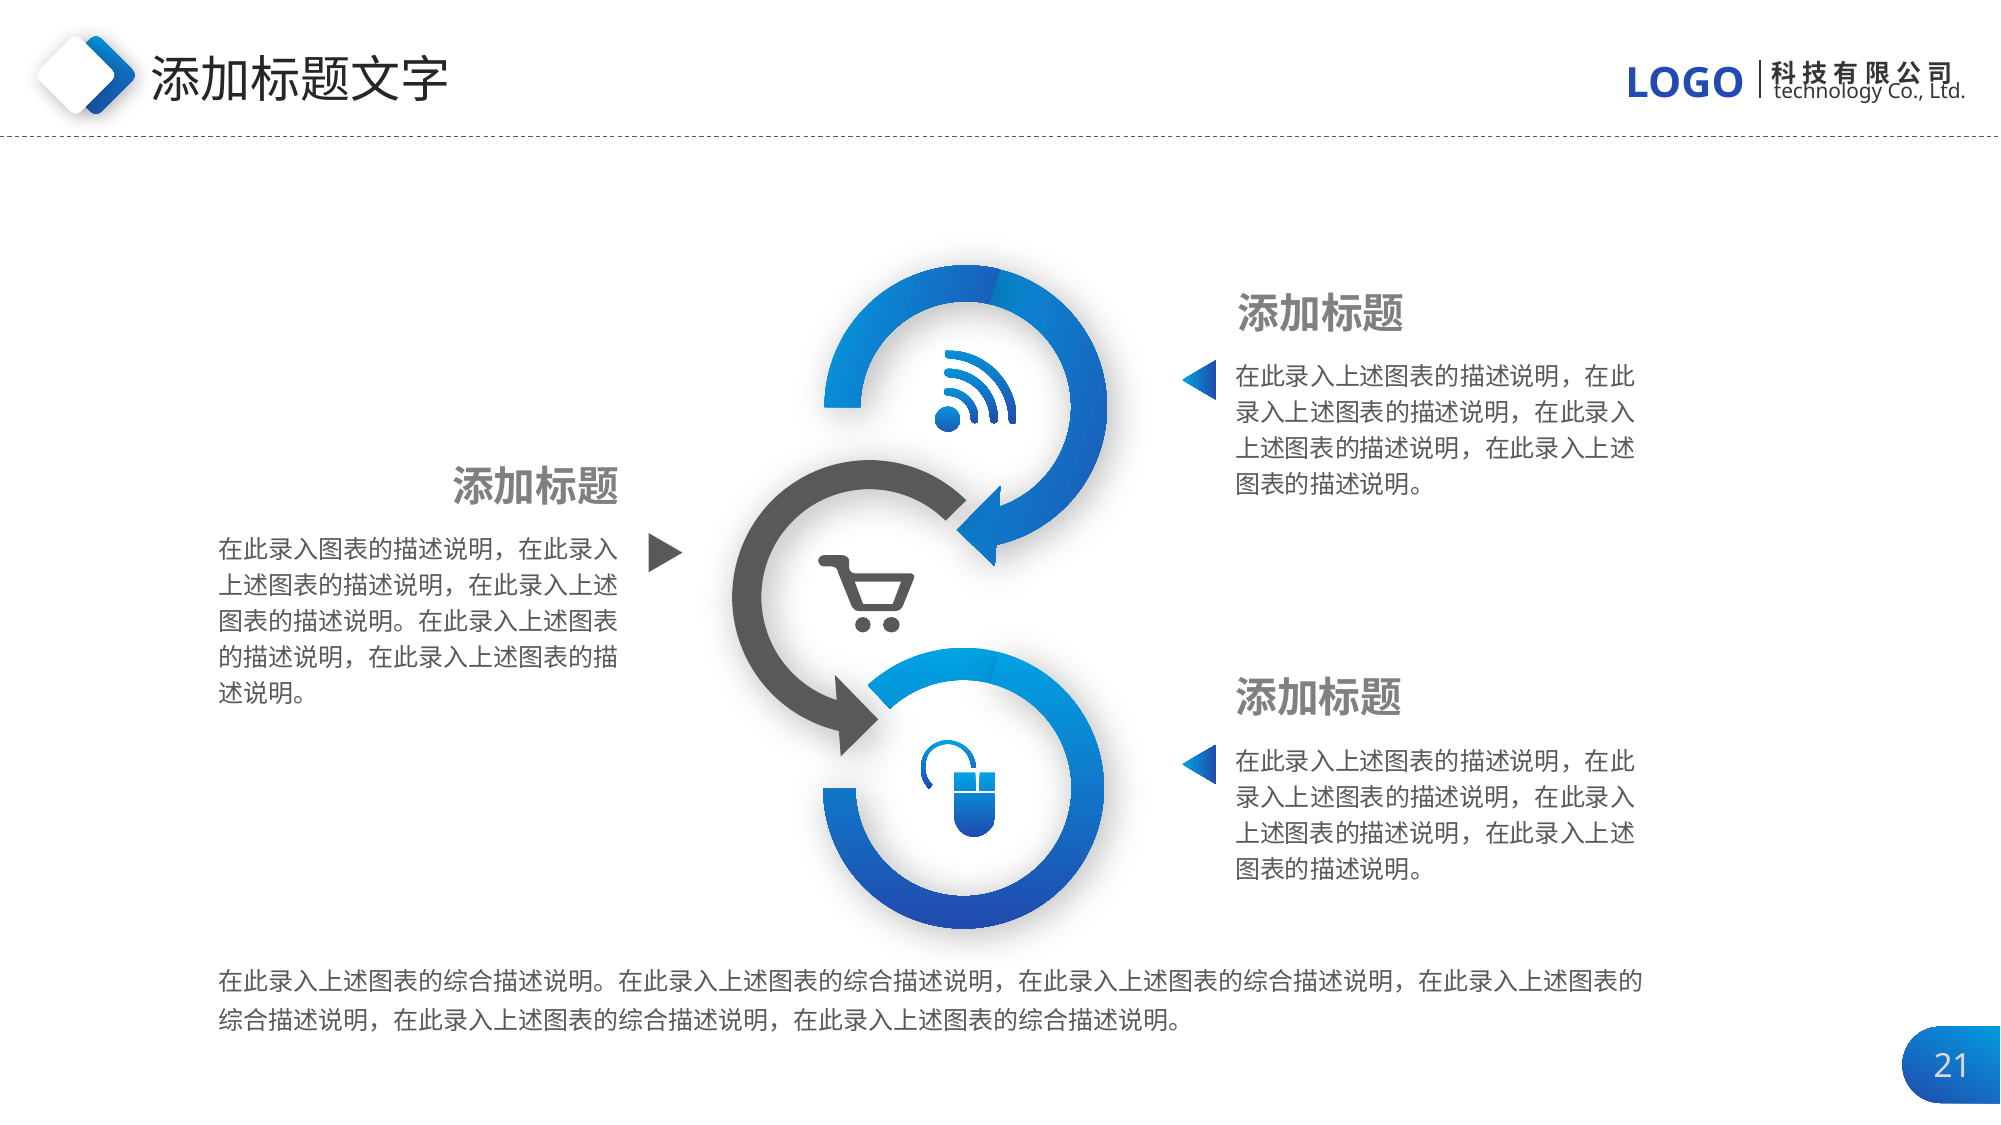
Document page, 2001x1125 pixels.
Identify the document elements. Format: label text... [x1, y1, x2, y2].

text_box 在此录入上述图表的综合描述说明。在此录入上述图表的综合描述说明，在此录入上述图表的综合描述说明，在此录入上述图表的综合描述说明，在此录入上述图表的综合描述说明，在此录入上述图表的综合描述说明。 [203, 949, 1670, 1042]
text_box [867, 647, 993, 709]
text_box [919, 352, 1021, 442]
text_box 在此录入上述图表的描述说明，在此录入上述图表的描述说明，在此录入上述图表的描述说明，在此录入上述图表的描述说明。 [1220, 731, 1672, 891]
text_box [818, 555, 916, 633]
text_box [823, 264, 1002, 409]
text_box 添加标题 [1222, 279, 1420, 345]
text_box 在此录入上述图表的描述说明，在此录入上述图表的描述说明，在此录入上述图表的描述说明，在此录入上述图表的描述说明。 [1220, 347, 1672, 506]
text_box 添加标题 [1220, 663, 1418, 729]
text_box 添加标题 [437, 452, 635, 518]
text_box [920, 739, 996, 837]
text_box [823, 652, 1104, 929]
text_box [648, 533, 683, 573]
text_box [965, 275, 1109, 569]
text_box 在此录入图表的描述说明，在此录入上述图表的描述说明，在此录入上述图表的描述说明。在此录入上述图表的描述说明，在此录入上述图表的描述说明。 [203, 520, 644, 715]
text_box [1182, 744, 1217, 784]
text_box [732, 460, 967, 757]
text_box 添加标题文字 [135, 40, 466, 116]
text_box [1182, 360, 1217, 400]
